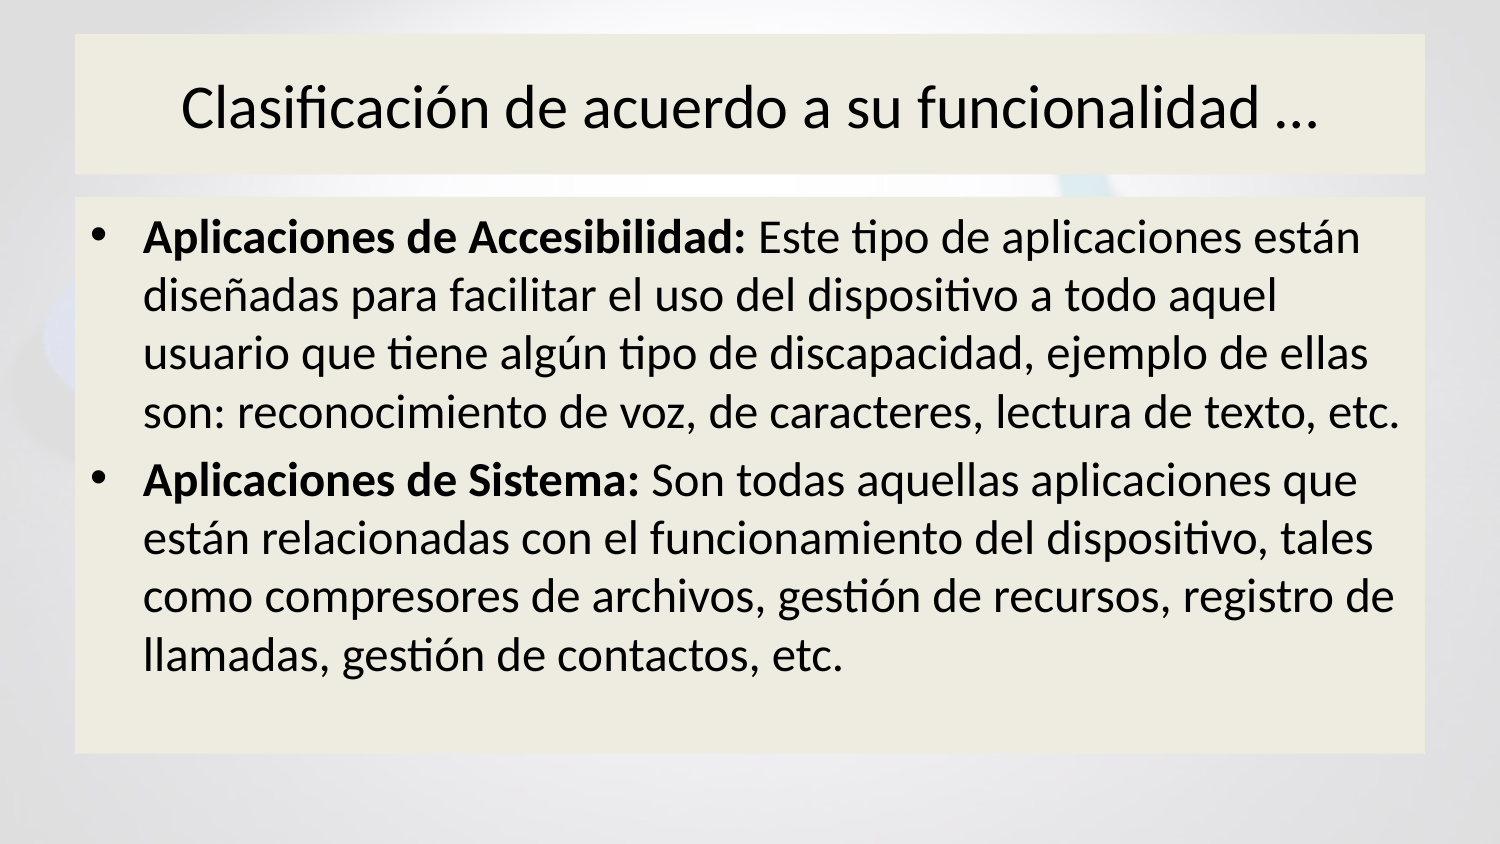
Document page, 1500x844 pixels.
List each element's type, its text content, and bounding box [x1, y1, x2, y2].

title Clasificación de acuerdo a su funcionalidad … [75, 33, 1425, 175]
list Aplicaciones de Accesibilidad: Este tipo de aplicaciones están diseñadas para facilitar el uso del dispositivo a todo aquel usuario que tiene algún tipo de discapacidad, ejemplo de ellas son: reconocimiento de voz, de caracteres, lectura de texto, etc. Aplicaciones de Sistema: Son todas aquellas aplicaciones que están relacionadas con el funcionamiento del dispositivo, tales como compresores de archivos, gestión de recursos, registro de llamadas, gestión de contactos, etc. [75, 196, 1425, 754]
